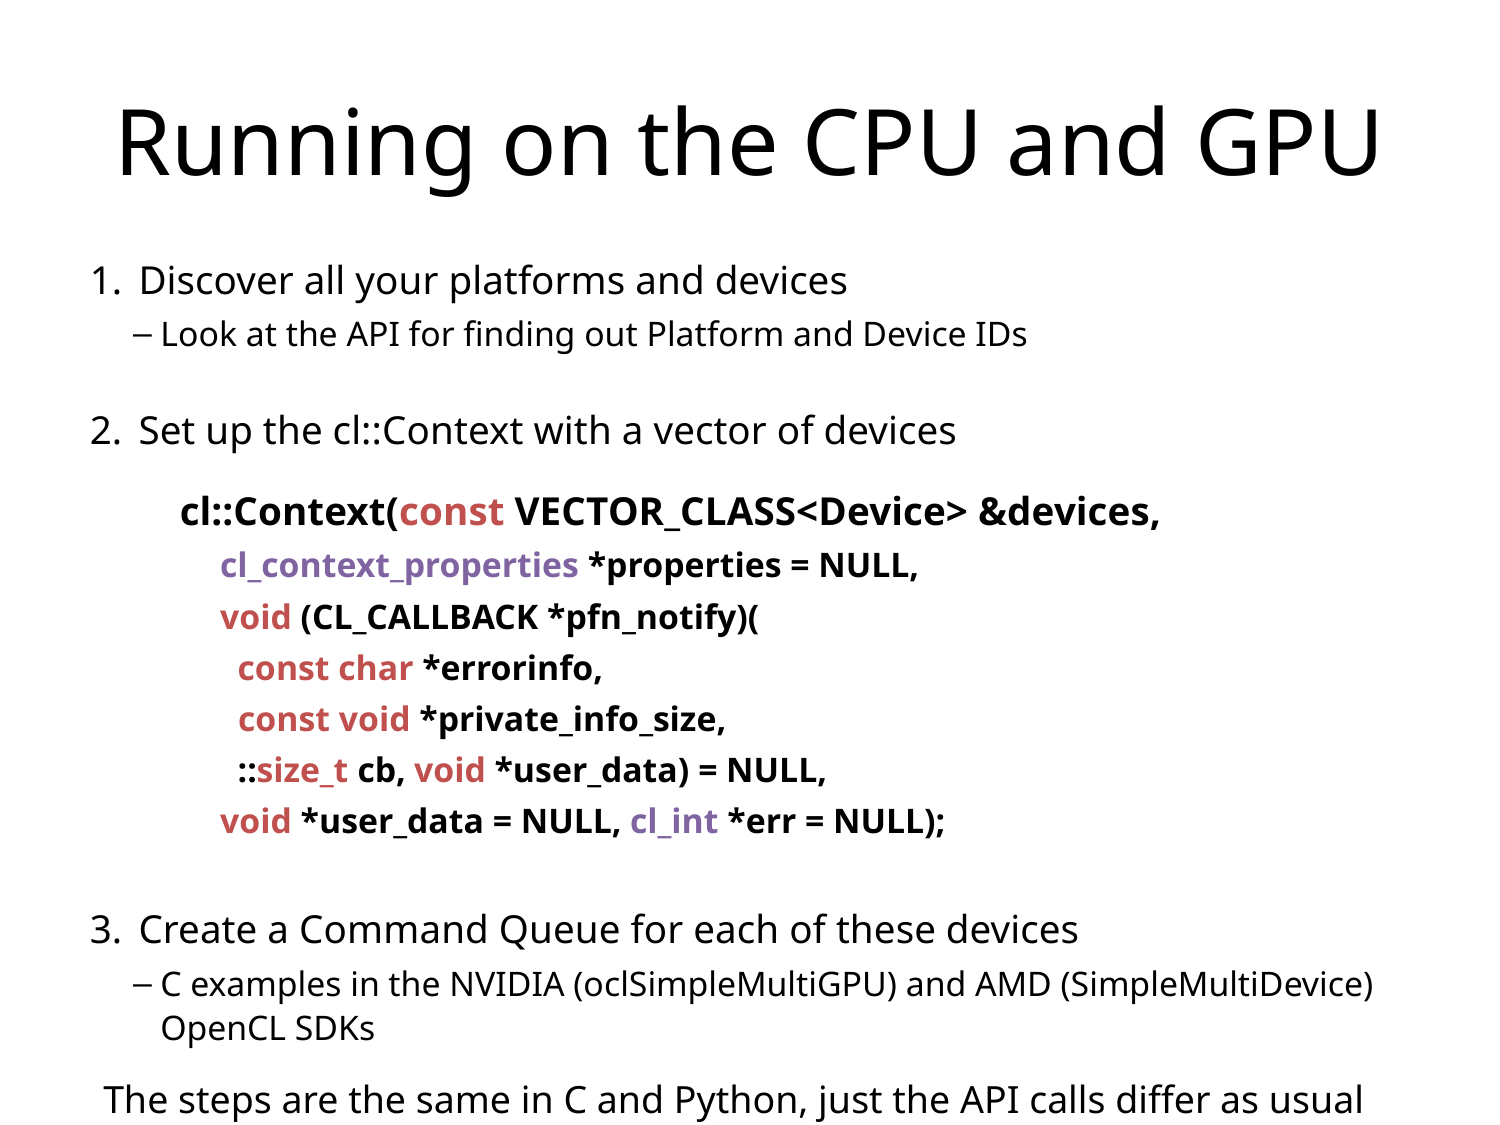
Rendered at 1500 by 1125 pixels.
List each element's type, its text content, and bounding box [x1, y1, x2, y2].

text_box The steps are the same in C and Python, just the API calls differ as usual [88, 1068, 1424, 1125]
text_box Running on the CPU and GPU [74, 45, 1425, 233]
text_box Discover all your platforms and devices Look at the API for finding out Platform and Device IDs Set up the cl::Context with a vector of devices cl::Context(const VECTOR_CLASS<Device> &devices, cl_context_properties *properties = NULL, void (CL_CALLBACK *pfn_notify)( const char *errorinfo, const void *private_info_size, ::size_t cb, void *user_data) = NULL, void *user_data = NULL, cl_int *err = NULL); Create a Command Queue for each of these devices C examples in the NVIDIA (oclSimpleMultiGPU) and AMD (SimpleMultiDevice) OpenCL SDKs [74, 243, 1425, 1064]
